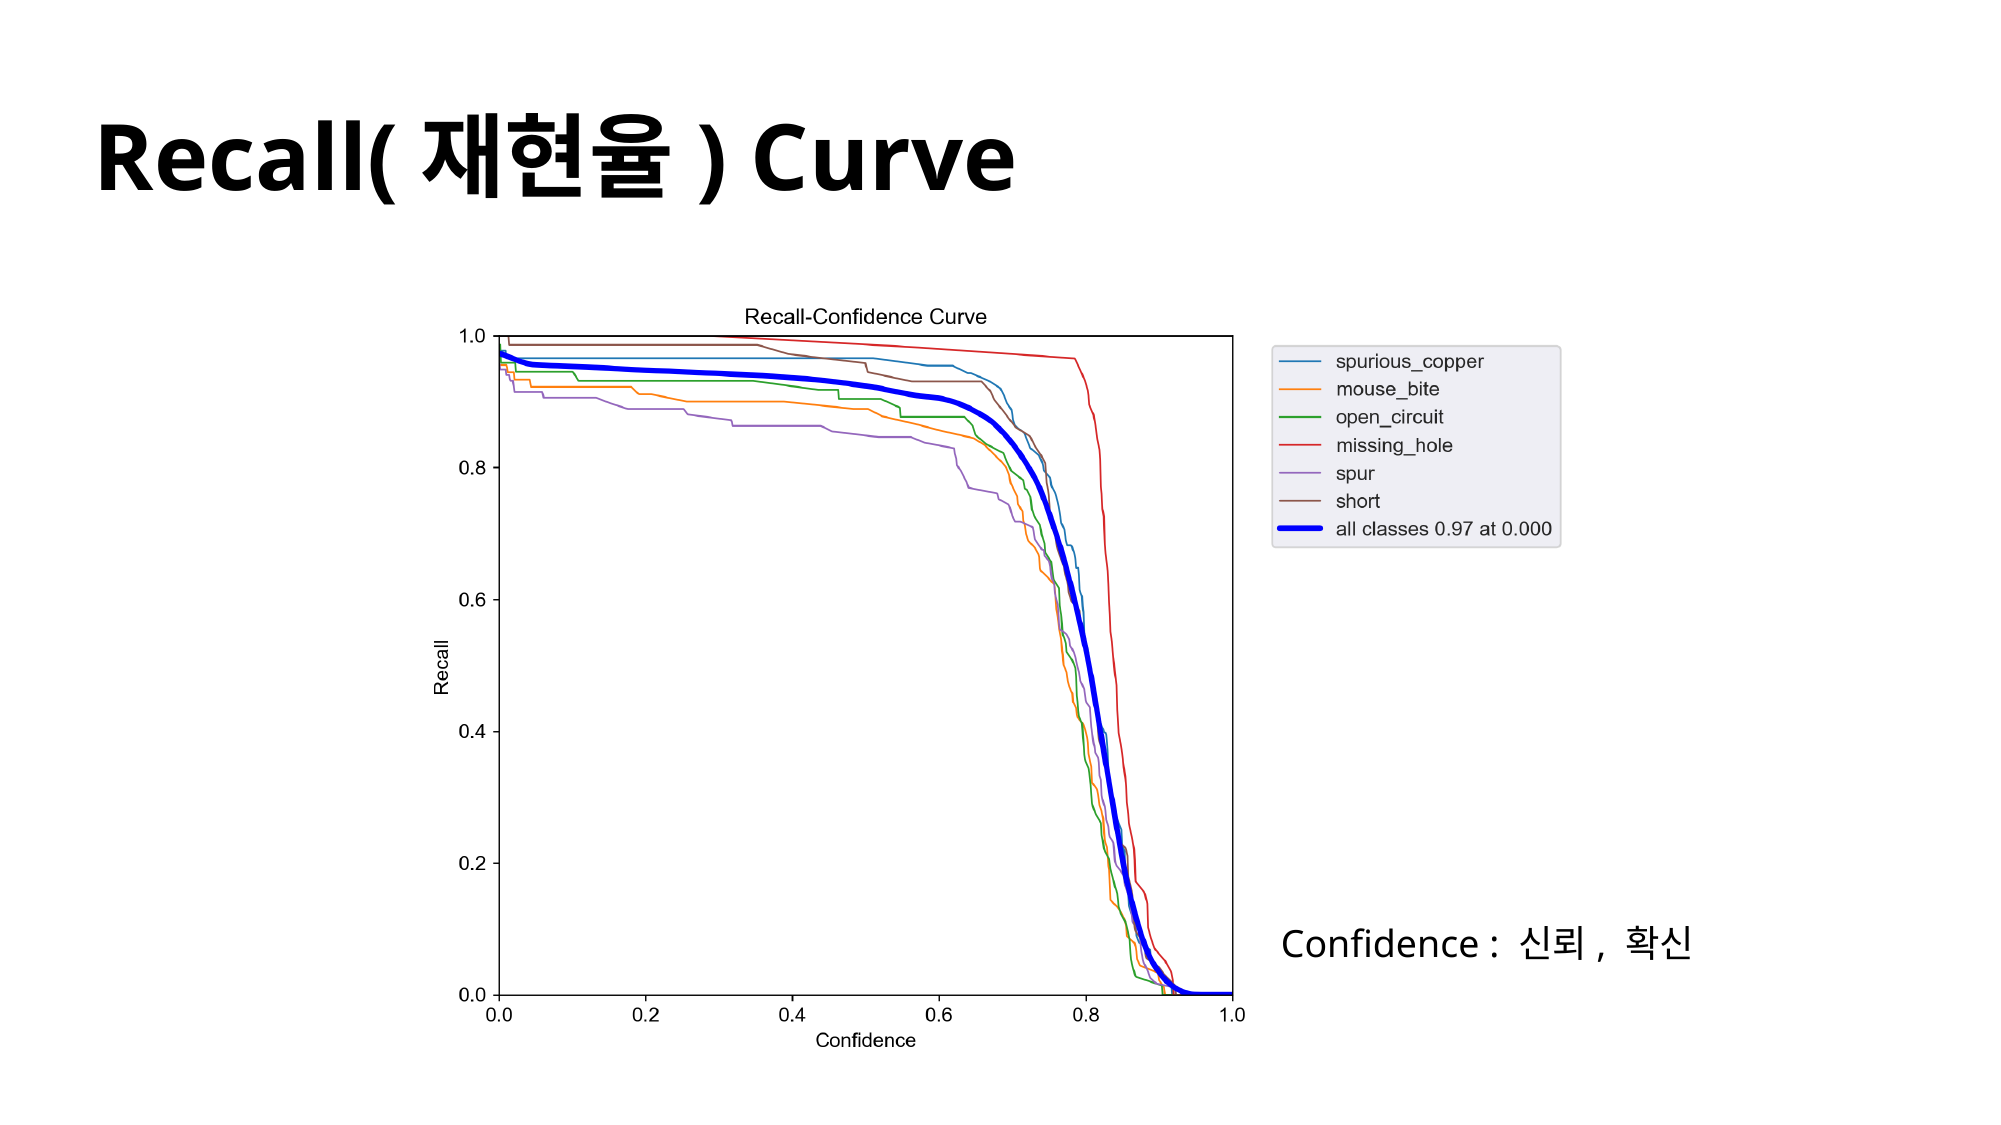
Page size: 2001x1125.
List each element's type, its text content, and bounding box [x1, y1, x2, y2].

picture [409, 285, 1591, 1074]
title Recall(재현율) Curve [79, 52, 1804, 270]
text_box Confidence : 신뢰, 확신 [1591, 912, 1715, 973]
